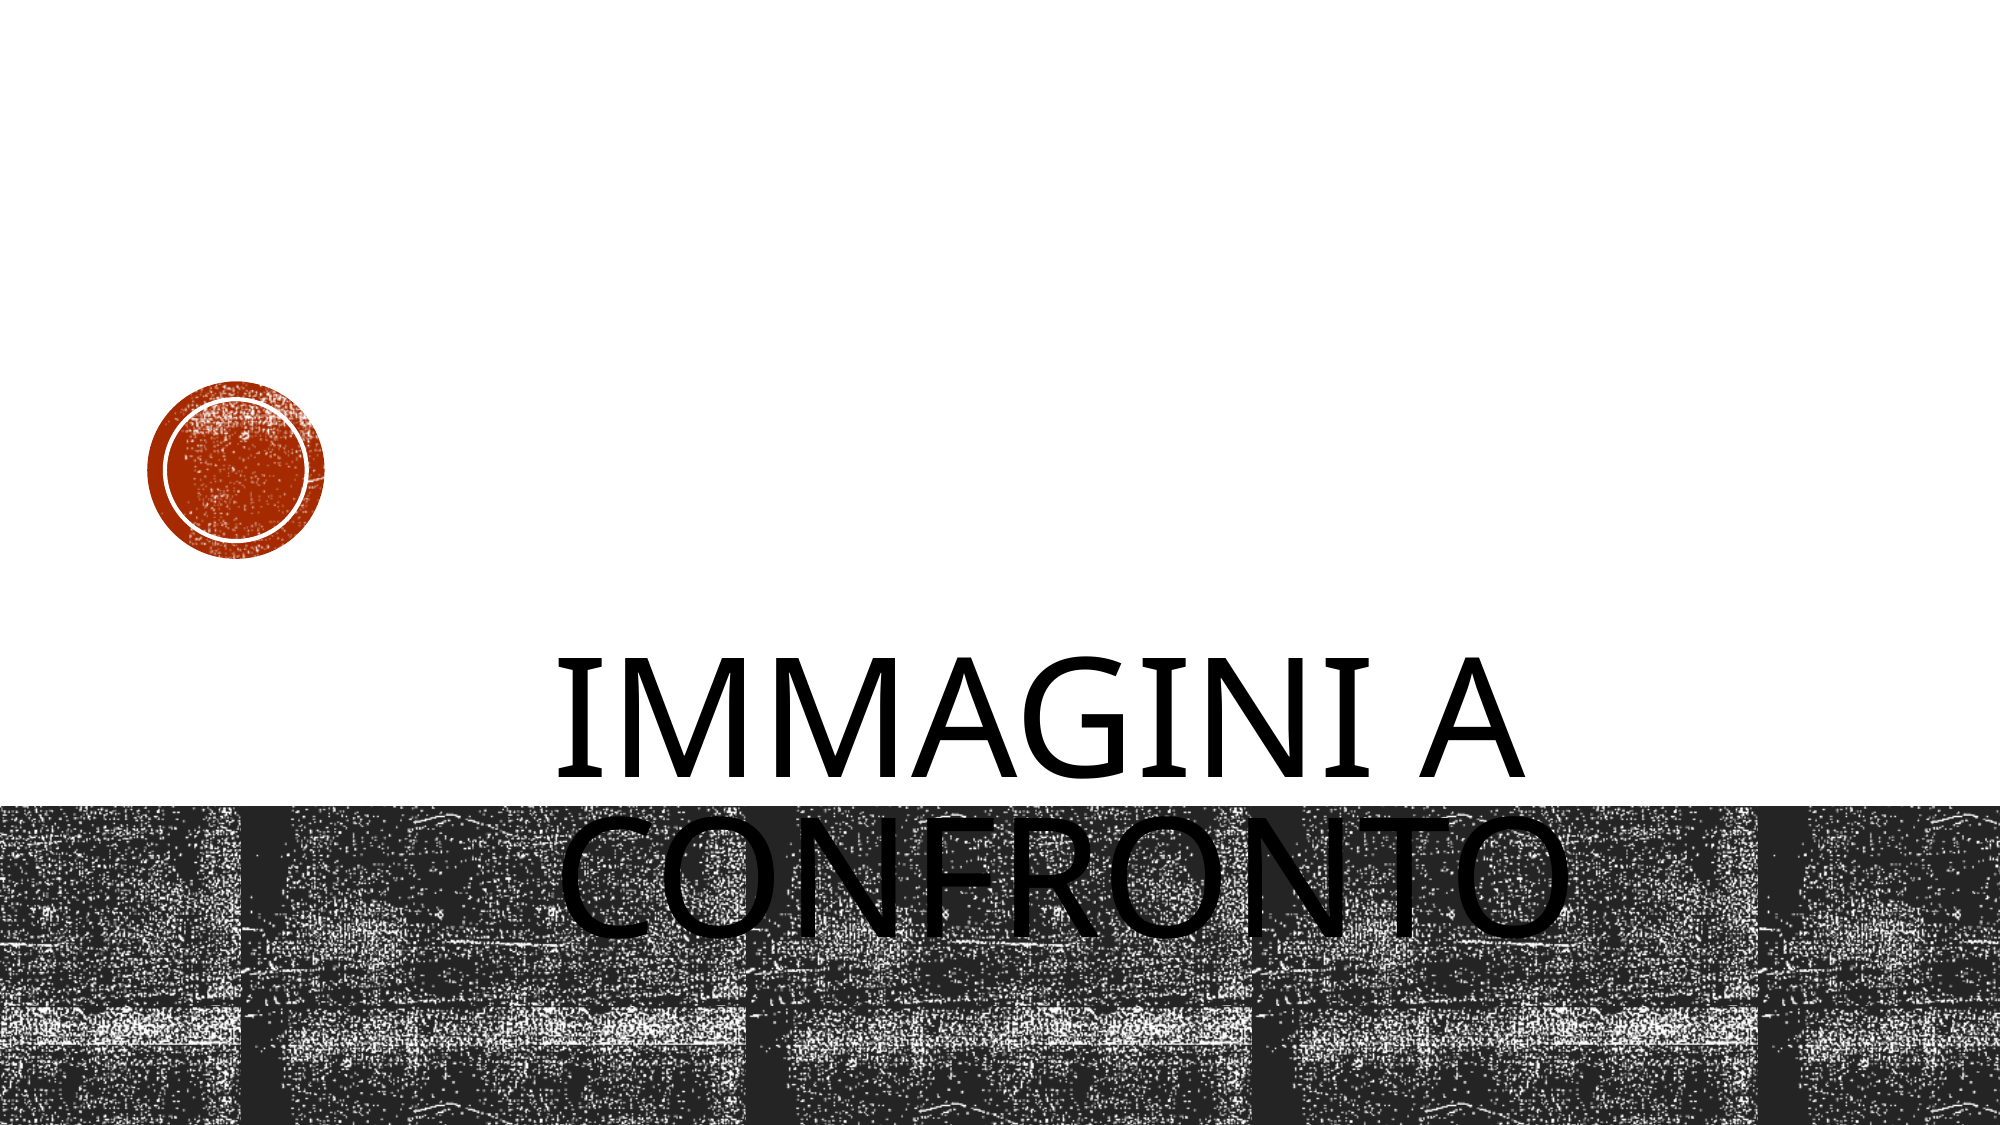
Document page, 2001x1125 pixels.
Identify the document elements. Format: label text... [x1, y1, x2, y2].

title Immagini a confronto [537, 660, 1948, 960]
